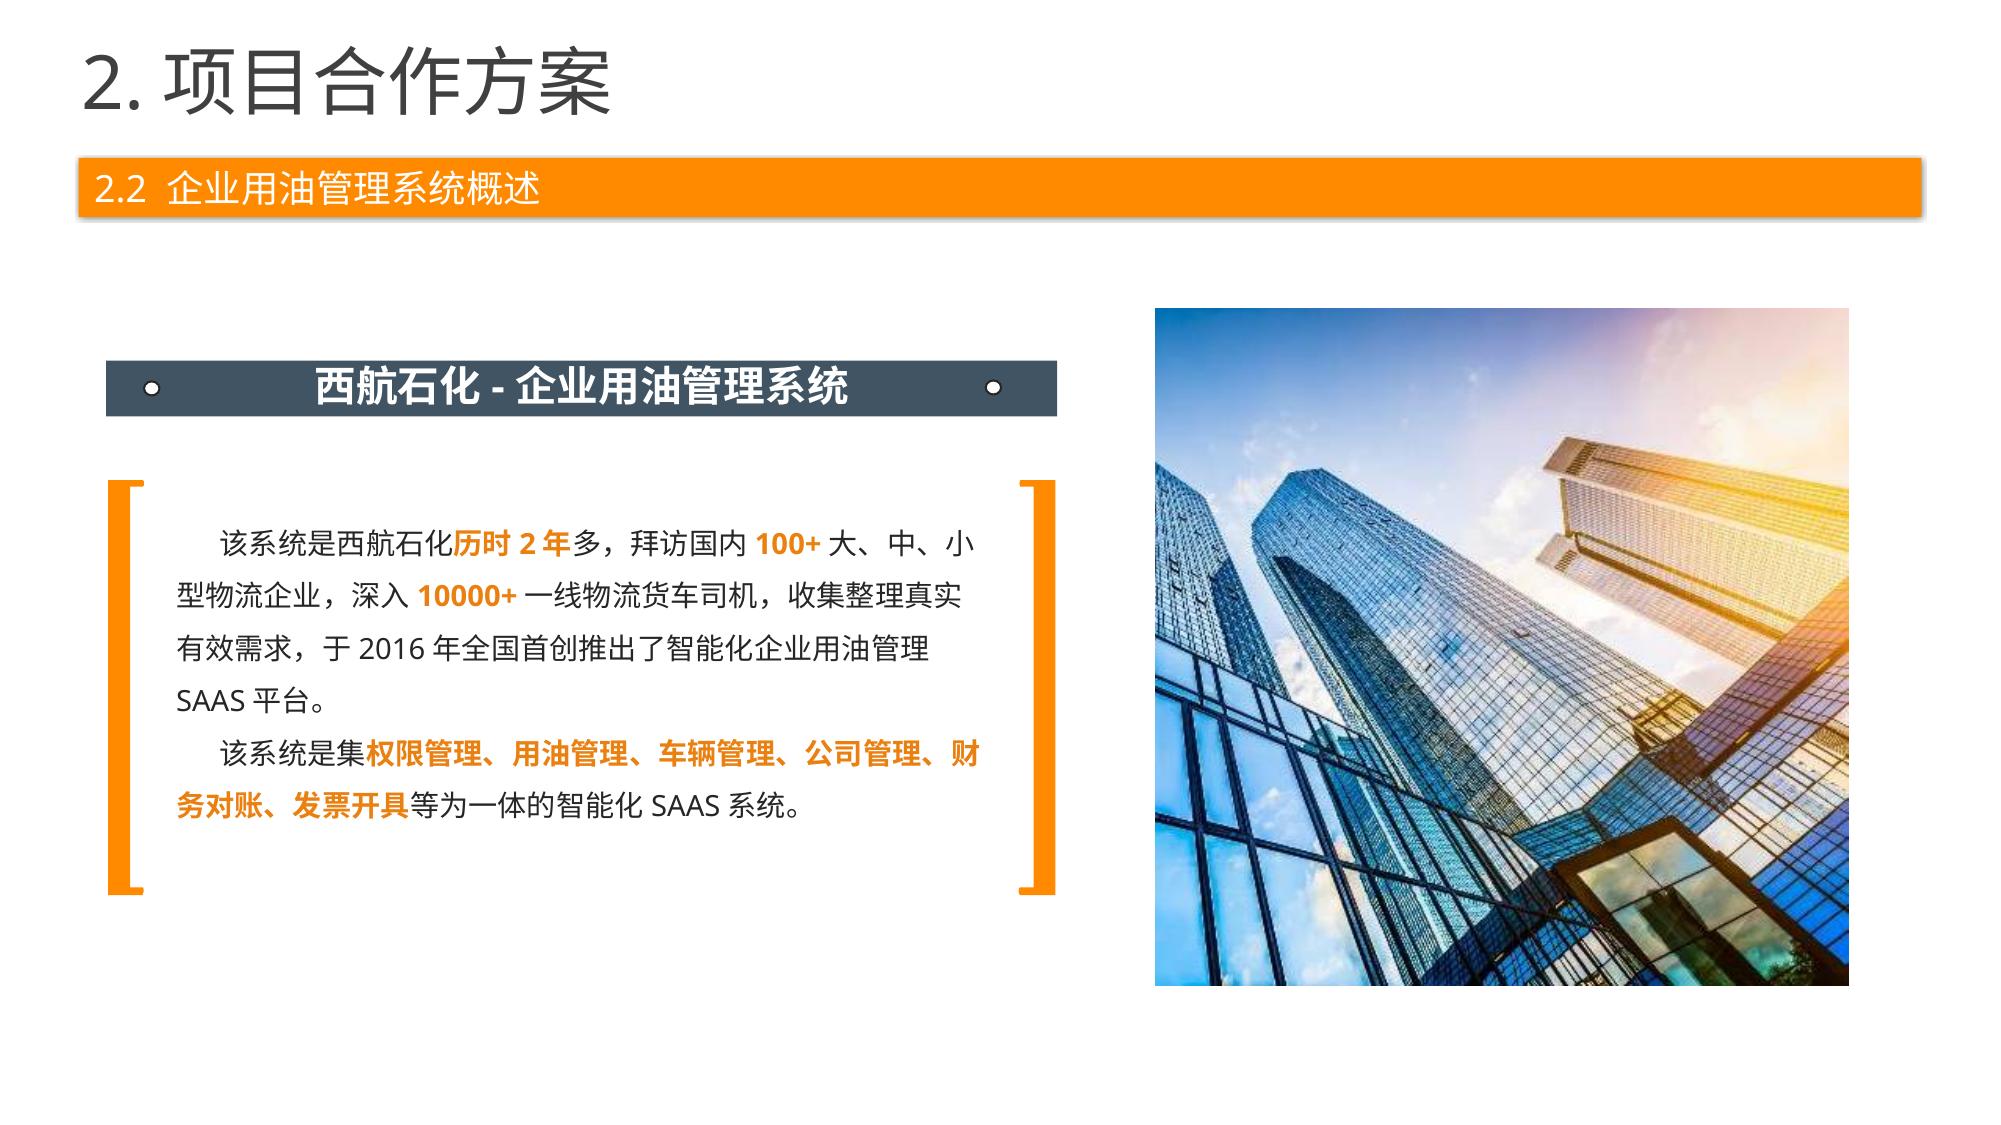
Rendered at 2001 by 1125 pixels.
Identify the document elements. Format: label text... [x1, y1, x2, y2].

text_box 2.项目合作方案 [81, 51, 1922, 124]
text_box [105, 360, 1058, 896]
text_box [78, 157, 1922, 218]
text_box 2.2 企业用油管理系统概述 [94, 164, 1849, 210]
picture [1155, 308, 1849, 986]
